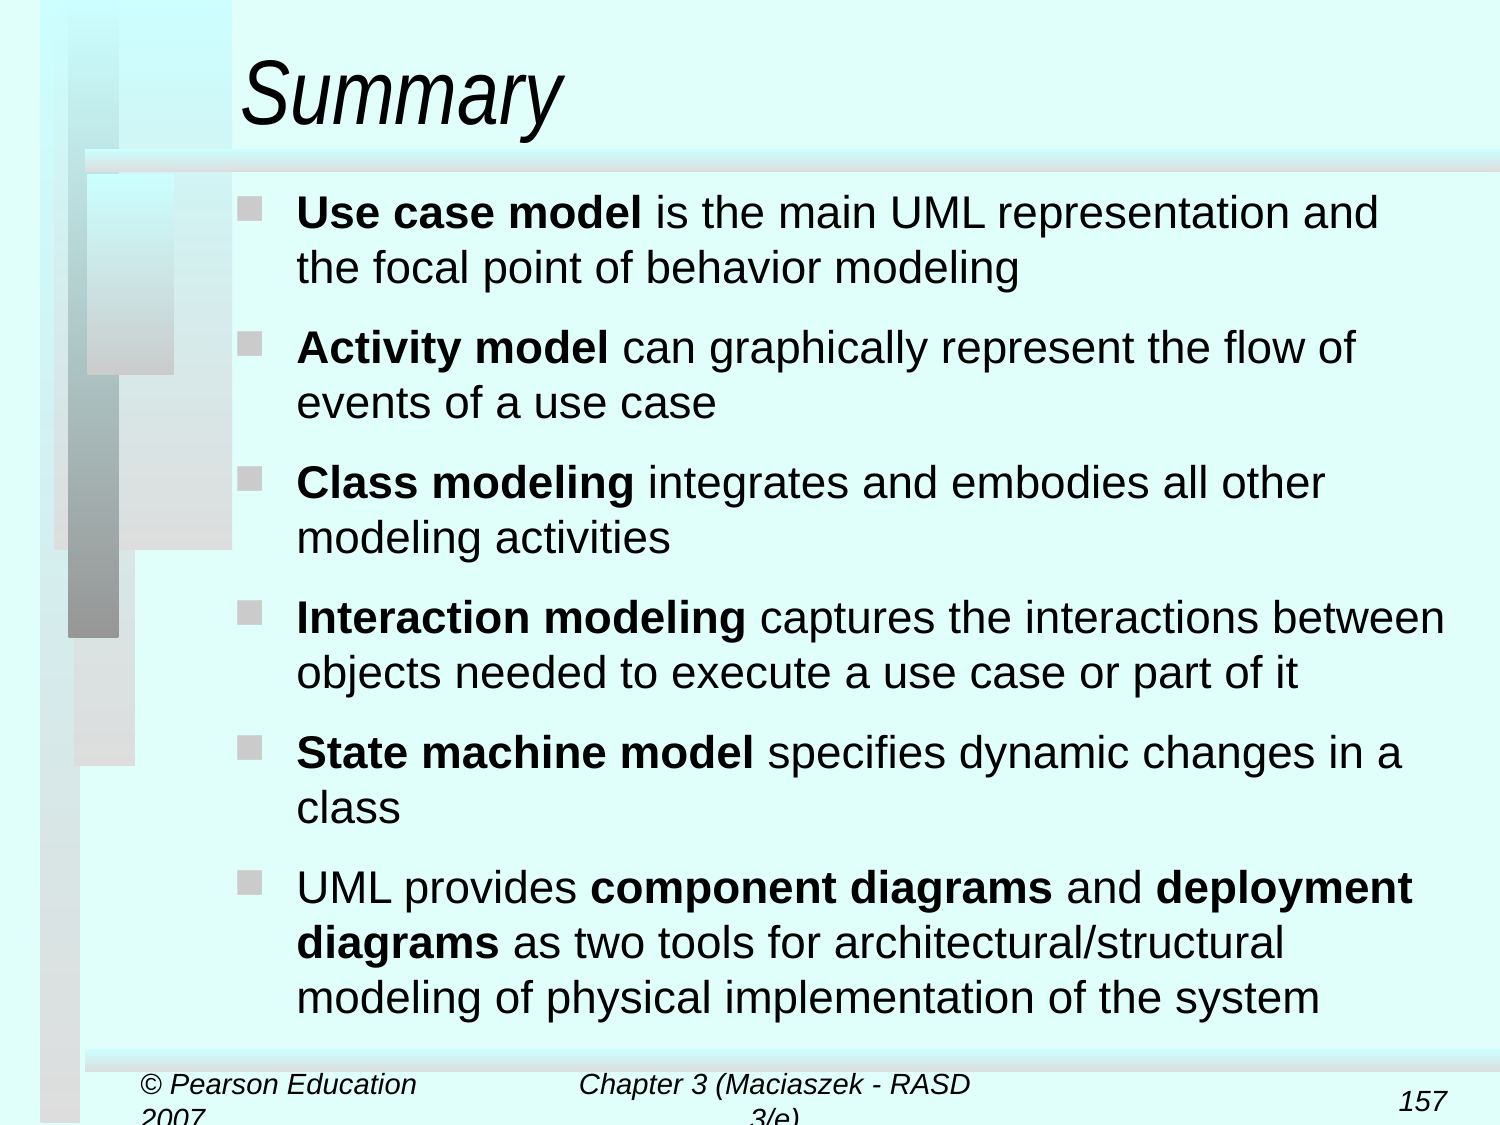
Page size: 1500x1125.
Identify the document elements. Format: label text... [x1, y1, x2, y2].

footer Chapter 3 (Maciaszek - RASD 3/e) [537, 1074, 1013, 1125]
list Use case model is the main UML representation and the focal point of behavior modeling Activity model can graphically represent the flow of events of a use case Class modeling integrates and embodies all other modeling activities Interaction modeling captures the interactions between objects needed to execute a use case or part of it State machine model specifies dynamic changes in a class UML provides component diagrams and deployment diagrams as two tools for architectural/structural modeling of physical implementation of the system [225, 174, 1463, 1038]
slide_number 157 [1149, 1074, 1463, 1125]
title Summary [225, 0, 1500, 150]
slide_number © Pearson Education 2007 [125, 1074, 438, 1125]
